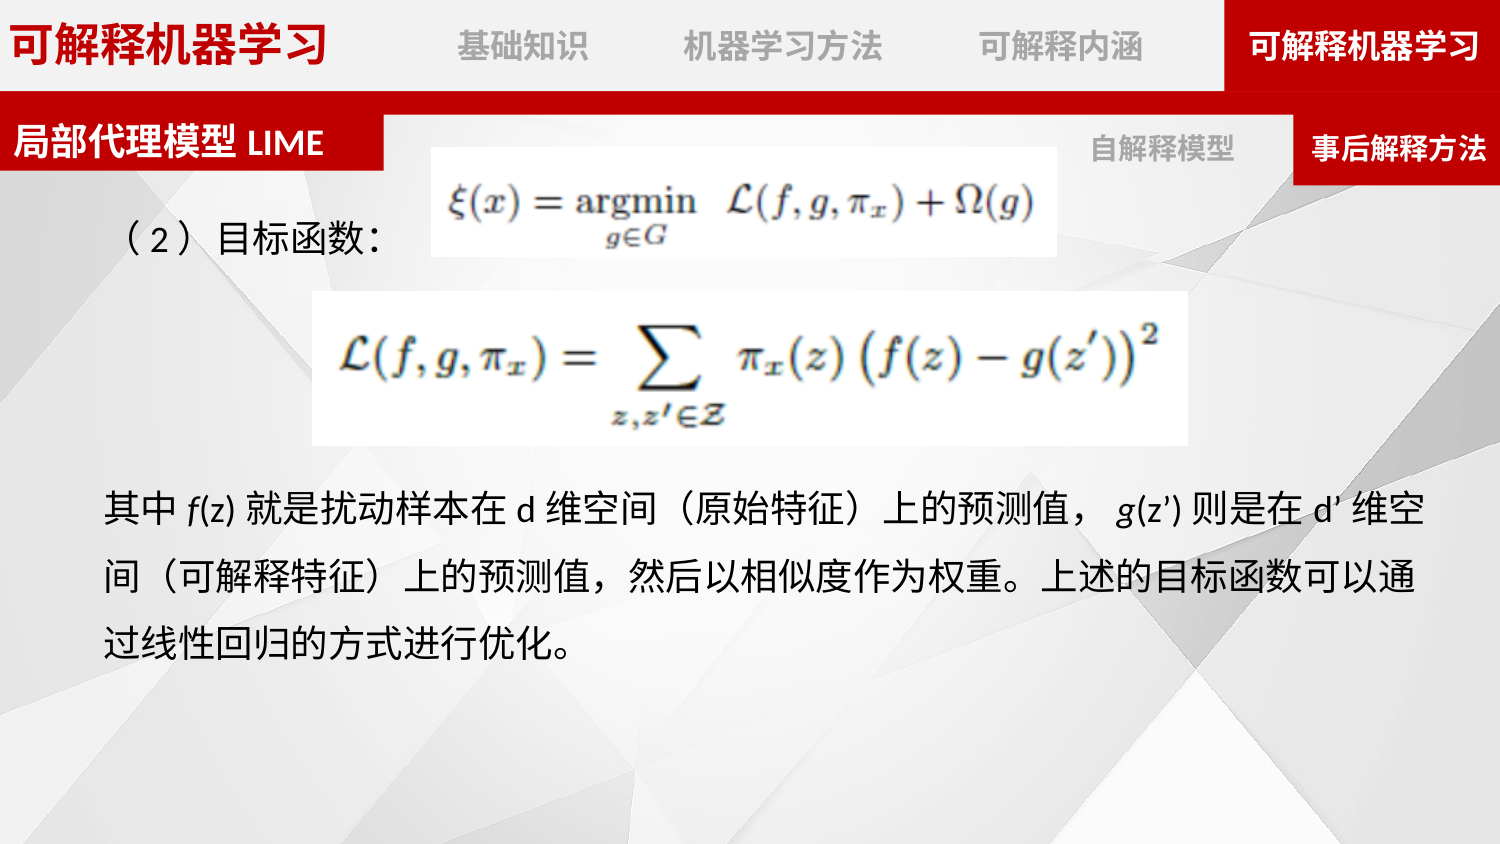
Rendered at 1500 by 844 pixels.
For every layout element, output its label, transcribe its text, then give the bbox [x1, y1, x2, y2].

picture [0, 115, 1500, 844]
picture [312, 291, 1188, 446]
text_box （2）目标函数： 其中f(z)就是扰动样本在d维空间（原始特征）上的预测值，g(z’)则是在d’维空间（可解释特征）上的预测值，然后以相似度作为权重。上述的目标函数可以通过线性回归的方式进行优化。 [88, 185, 1447, 673]
